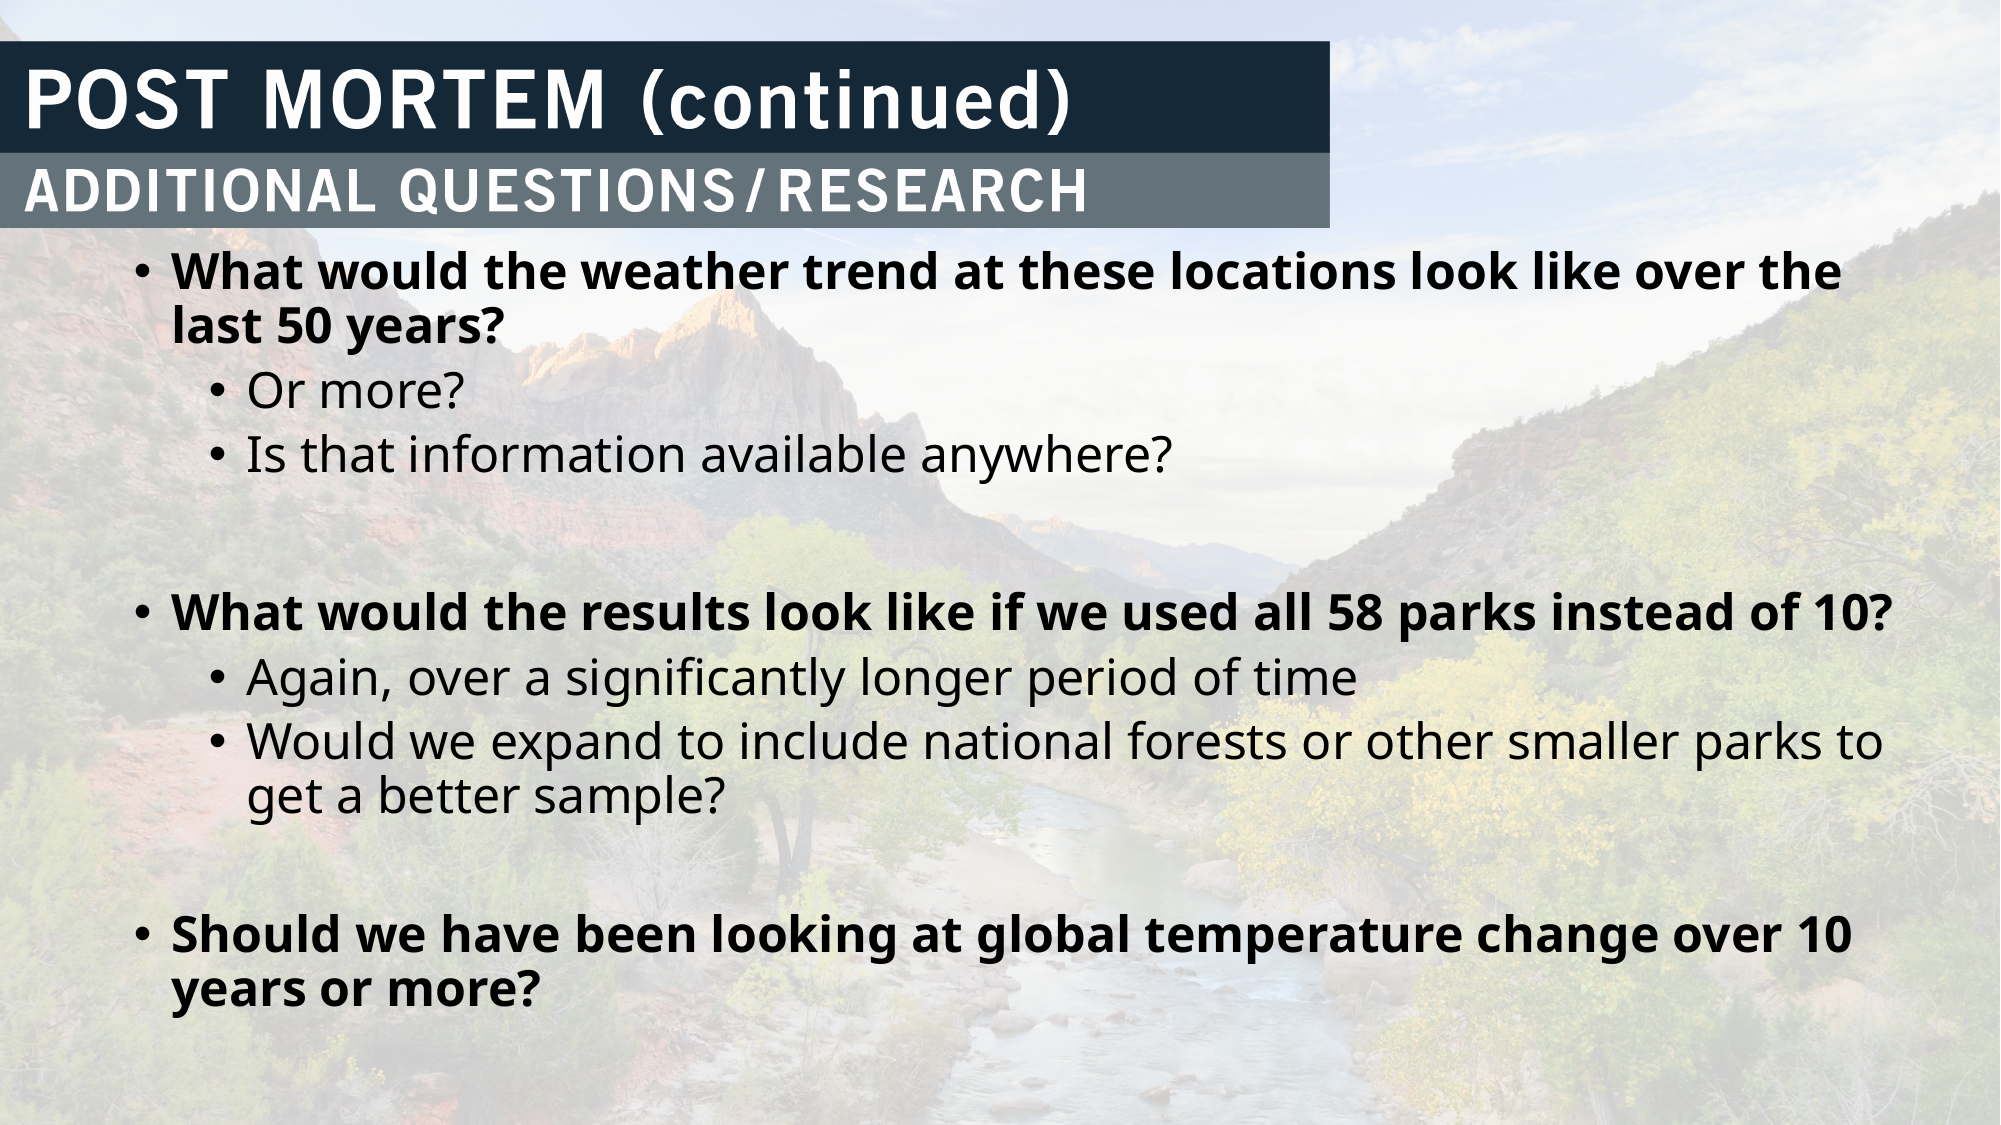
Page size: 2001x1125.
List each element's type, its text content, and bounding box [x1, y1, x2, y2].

list What would the weather trend at these locations look like over the last 50 years? Or more? Is that information available anywhere? What would the results look like if we used all 58 parks instead of 10? Again, over a significantly longer period of time Would we expand to include national forests or other smaller parks to get a better sample? Should we have been looking at global temperature change over 10 years or more? [118, 239, 1911, 1125]
text_box [0, 0, 2000, 1125]
picture [0, 41, 1330, 228]
